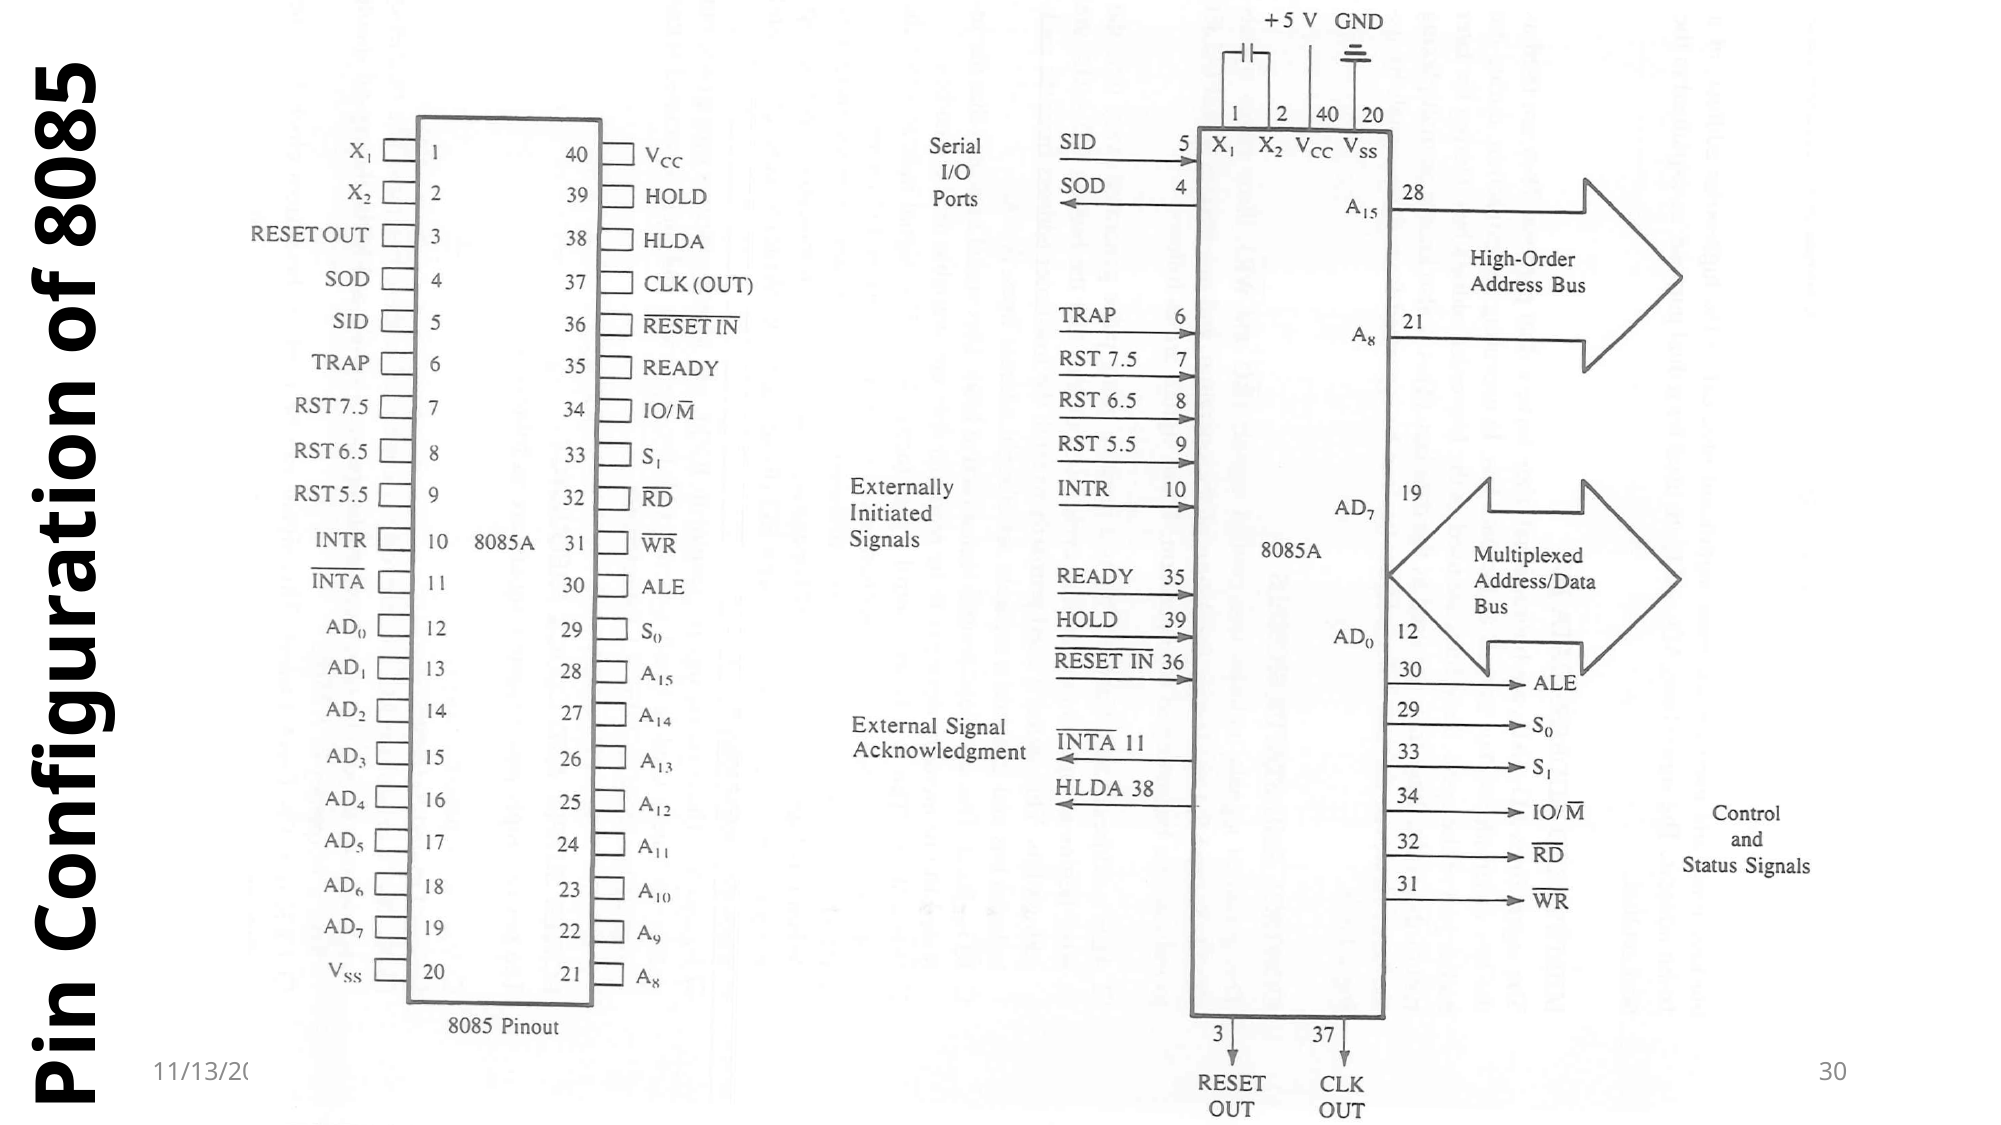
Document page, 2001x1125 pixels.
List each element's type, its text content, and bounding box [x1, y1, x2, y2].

picture [248, 0, 1816, 1125]
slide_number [137, 1042, 248, 1103]
slide_number 30 [1816, 1042, 1863, 1103]
title Pin Configuration of 8085 [0, 0, 138, 1125]
